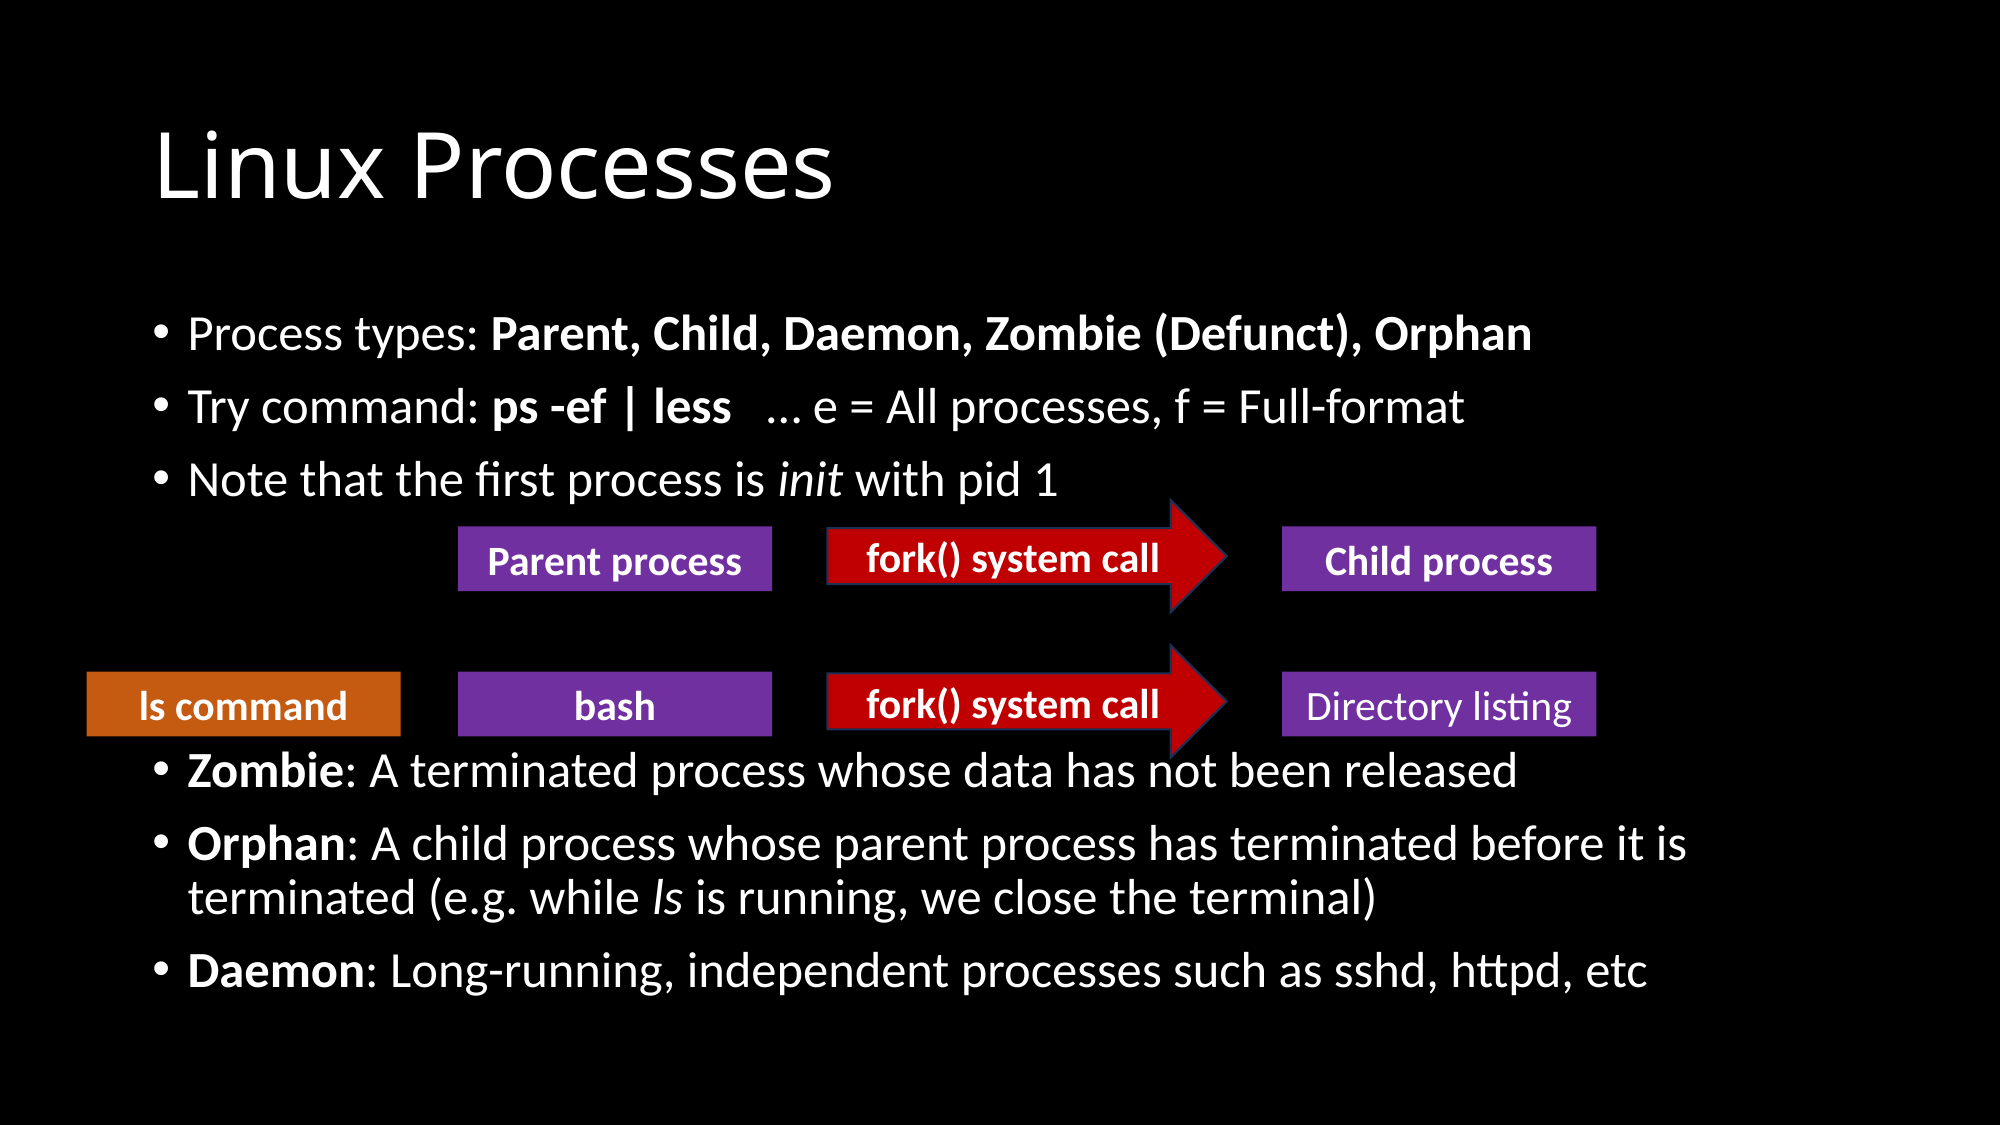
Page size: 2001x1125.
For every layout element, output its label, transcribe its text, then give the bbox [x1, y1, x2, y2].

text_box Directory listing [1282, 671, 1597, 737]
text_box bash [457, 671, 773, 737]
list Process types: Parent, Child, Daemon, Zombie (Defunct), Orphan Try command: ps -ef | less … e = All processes, f = Full-format Note that the first process is init with pid 1 Zombie: A terminated process whose data has not been released Orphan: A child process whose parent process has terminated before it is terminated (e.g. while ls is running, we close the terminal) Daemon: Long-running, independent processes such as sshd, httpd, etc [137, 299, 1863, 1014]
text_box Parent process [457, 526, 773, 592]
text_box ls command [86, 671, 401, 737]
text_box fork() system call [826, 497, 1229, 615]
text_box fork() system call [826, 642, 1229, 760]
title Linux Processes [137, 59, 1863, 278]
text_box Child process [1282, 526, 1597, 592]
